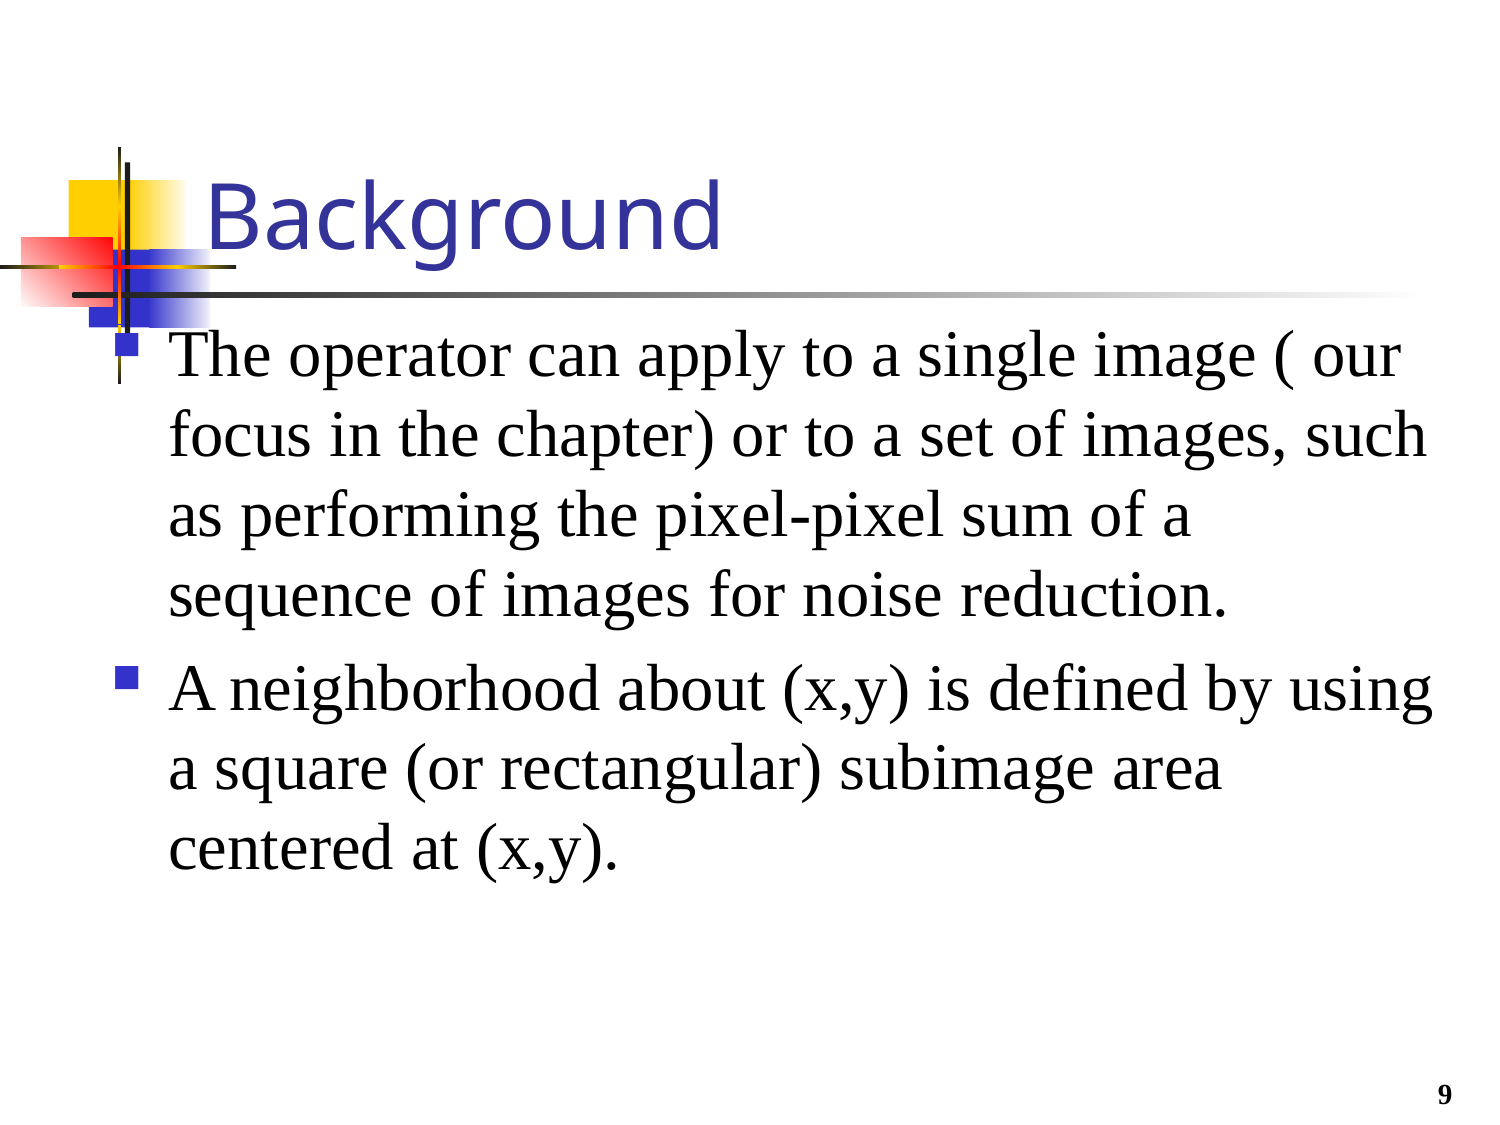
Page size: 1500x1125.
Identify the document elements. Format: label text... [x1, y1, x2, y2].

slide_number 9 [1154, 1042, 1468, 1118]
list The operator can apply to a single image ( our focus in the chapter) or to a set of images, such as performing the pixel-pixel sum of a sequence of images for noise reduction. A neighborhood about (x,y) is defined by using a square (or rectangular) subimage area centered at (x,y). [96, 302, 1471, 1033]
title Background [188, 34, 1468, 276]
